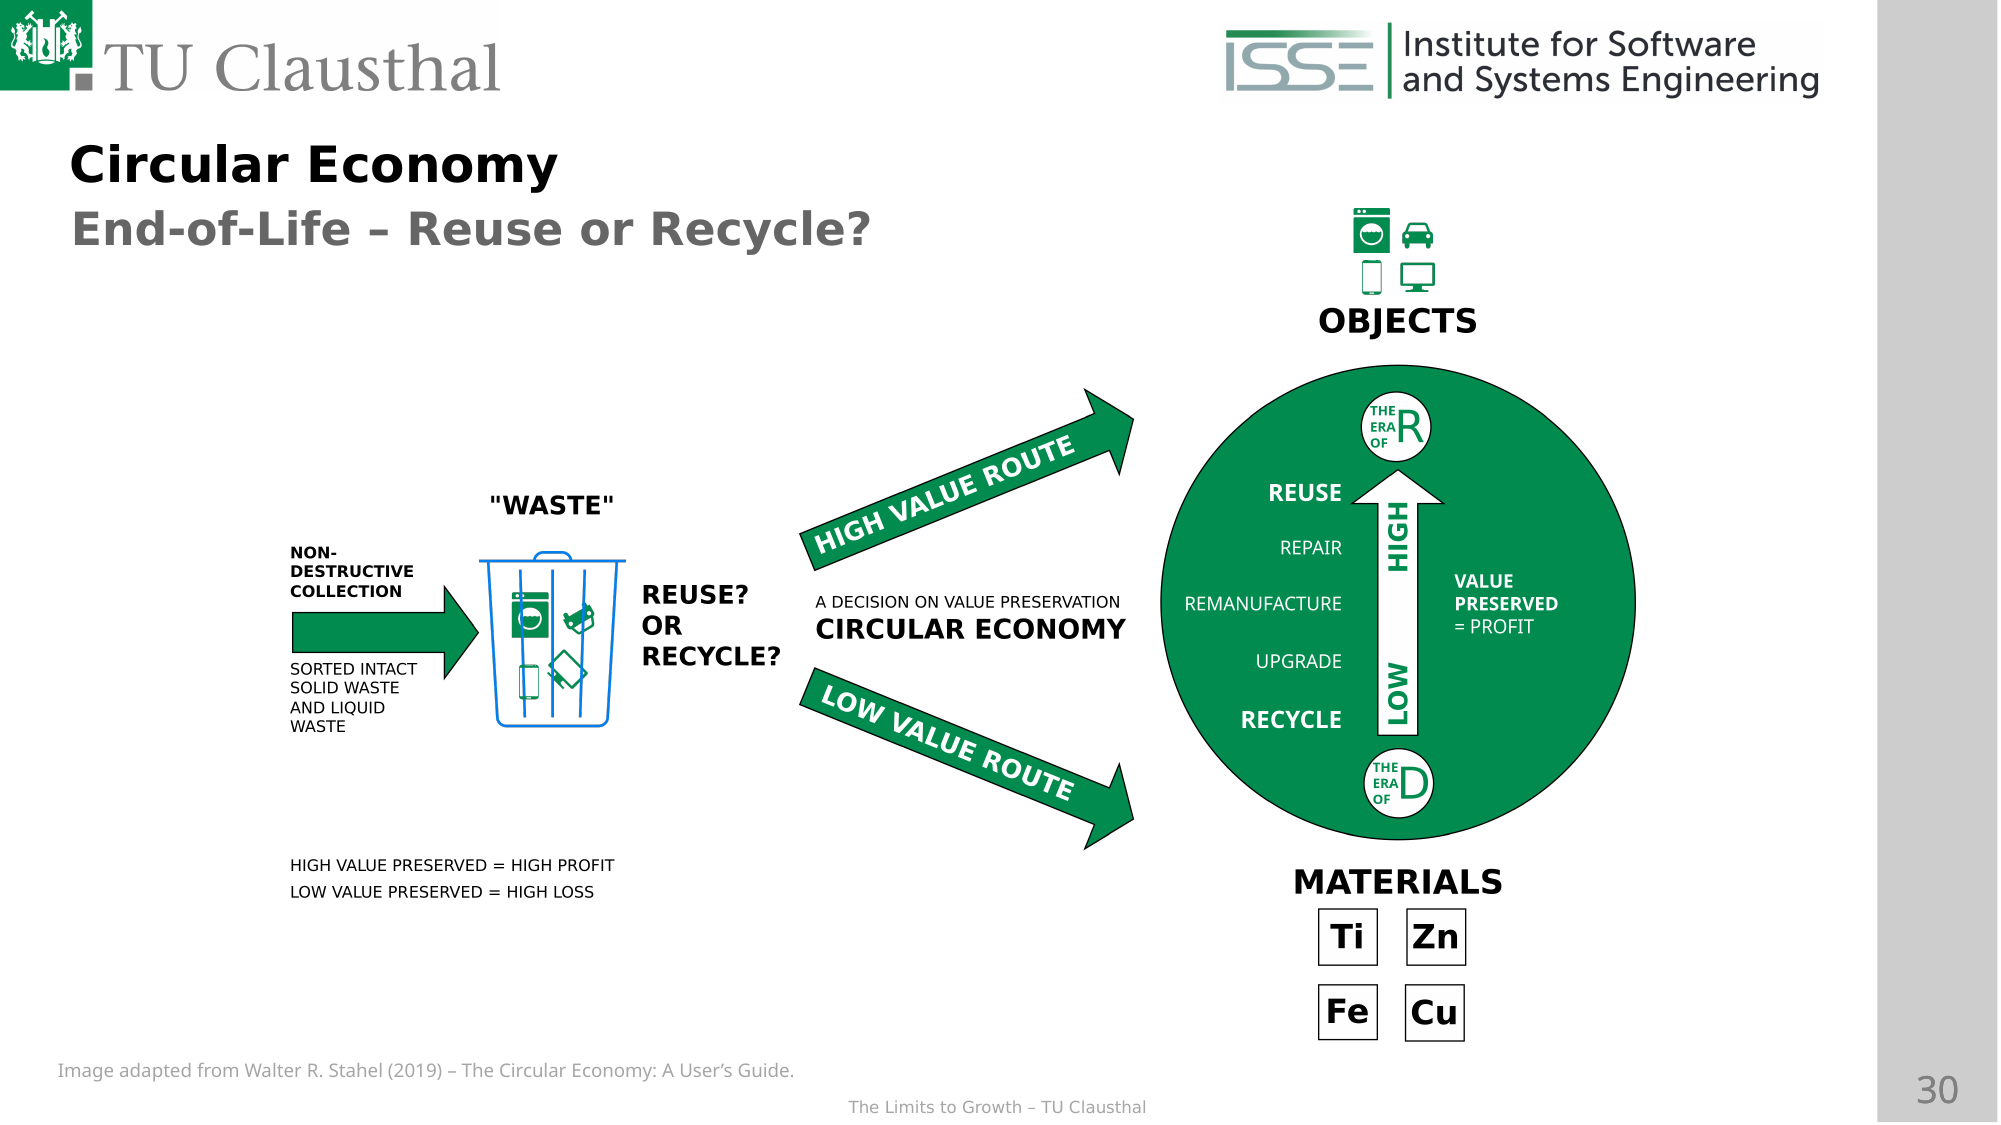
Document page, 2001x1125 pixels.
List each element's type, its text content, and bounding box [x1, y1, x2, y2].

picture [287, 207, 1636, 1043]
text_box End-of-Life – Reuse or Recycle? [70, 188, 1767, 267]
text_box Circular Economy [54, 125, 1816, 205]
text_box Image adapted from Walter R. Stahel (2019) – The Circular Economy: A User’s Guide. [43, 1051, 1104, 1089]
picture [1218, 22, 1824, 105]
picture [0, 0, 500, 91]
